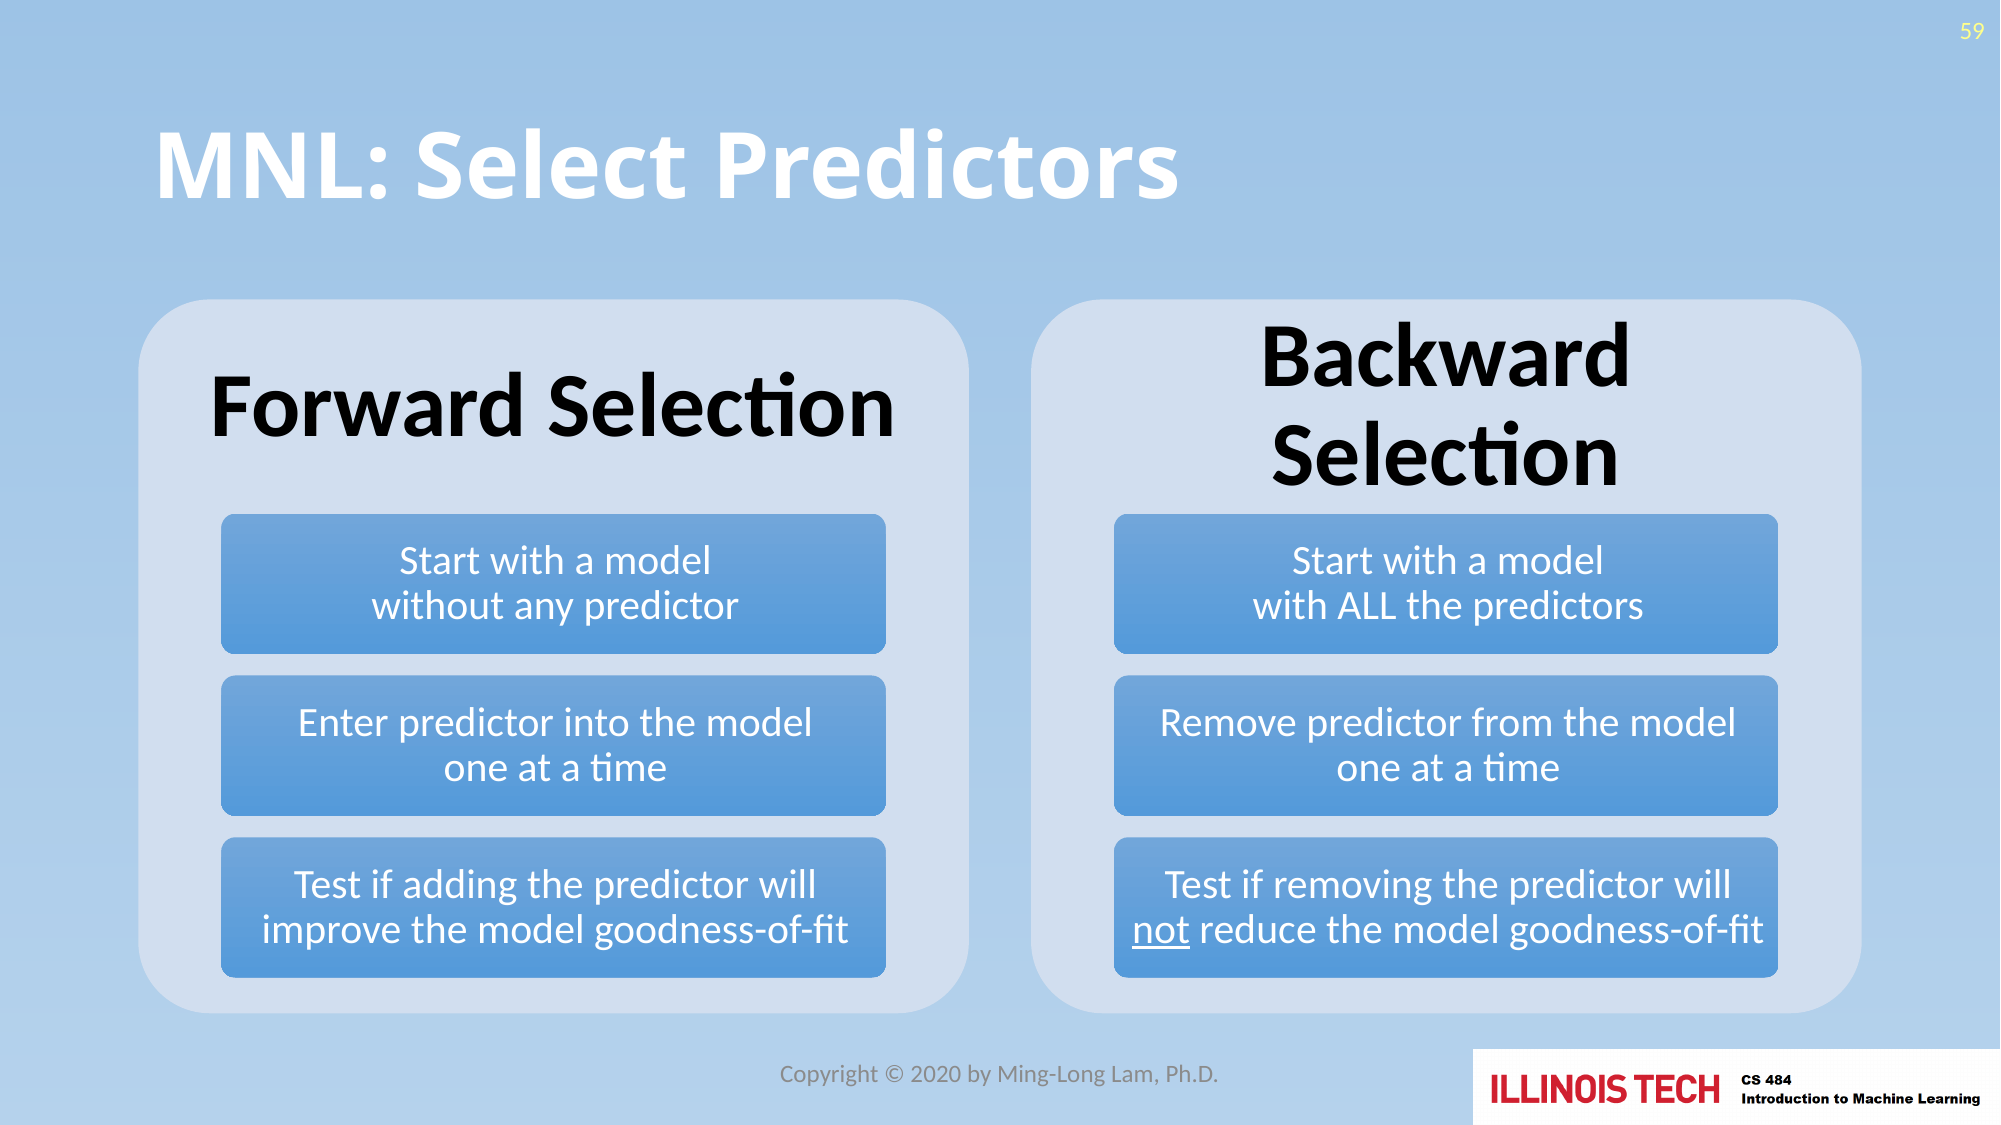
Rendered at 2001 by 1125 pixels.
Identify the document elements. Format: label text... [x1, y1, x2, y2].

footer Copyright © 2020 by Ming-Long Lam, Ph.D. [662, 1042, 1338, 1103]
title MNL: Select Predictors [137, 59, 1863, 278]
picture [1473, 1049, 2000, 1125]
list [137, 299, 1863, 1014]
slide_number 59 [1550, 0, 2000, 60]
